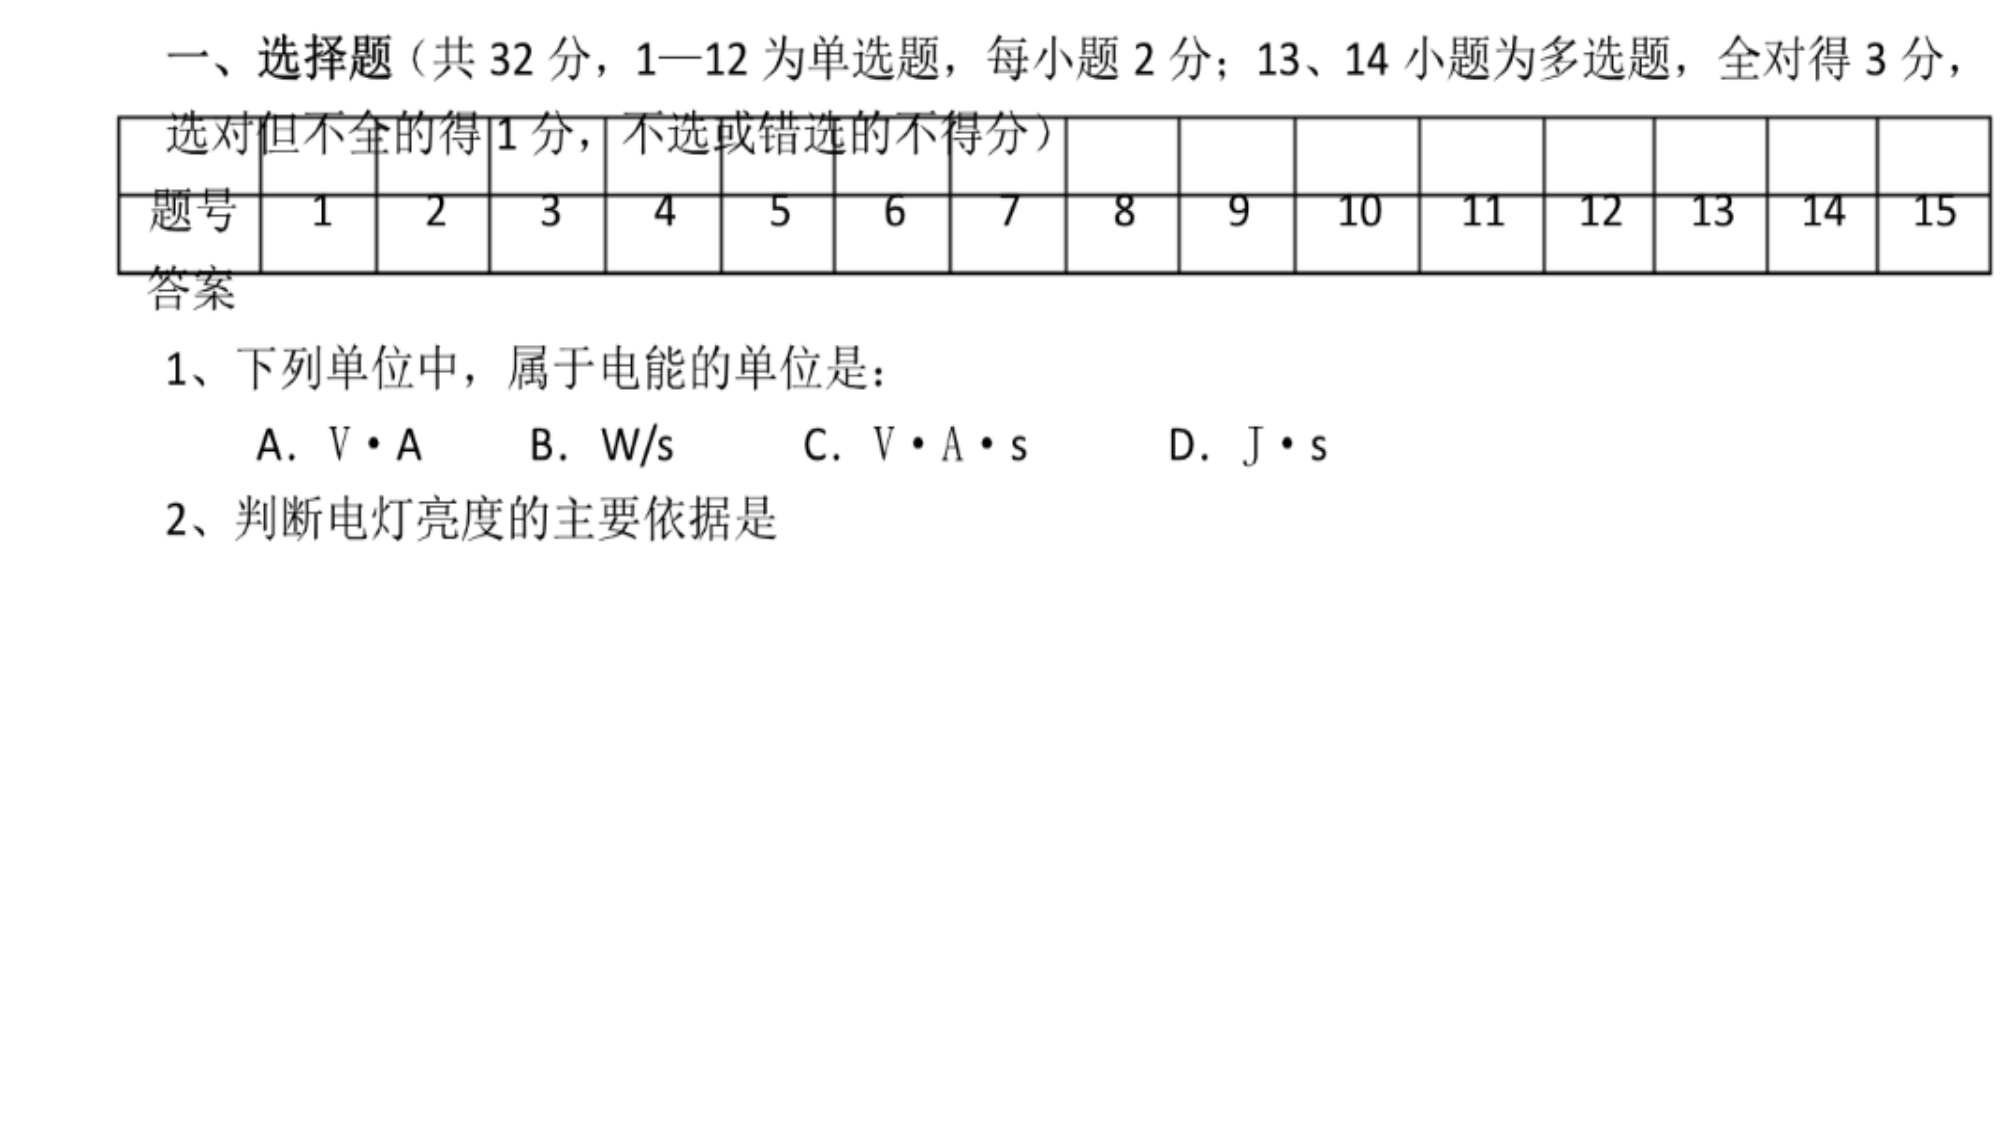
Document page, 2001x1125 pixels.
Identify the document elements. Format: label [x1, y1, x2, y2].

picture [0, 0, 2000, 556]
